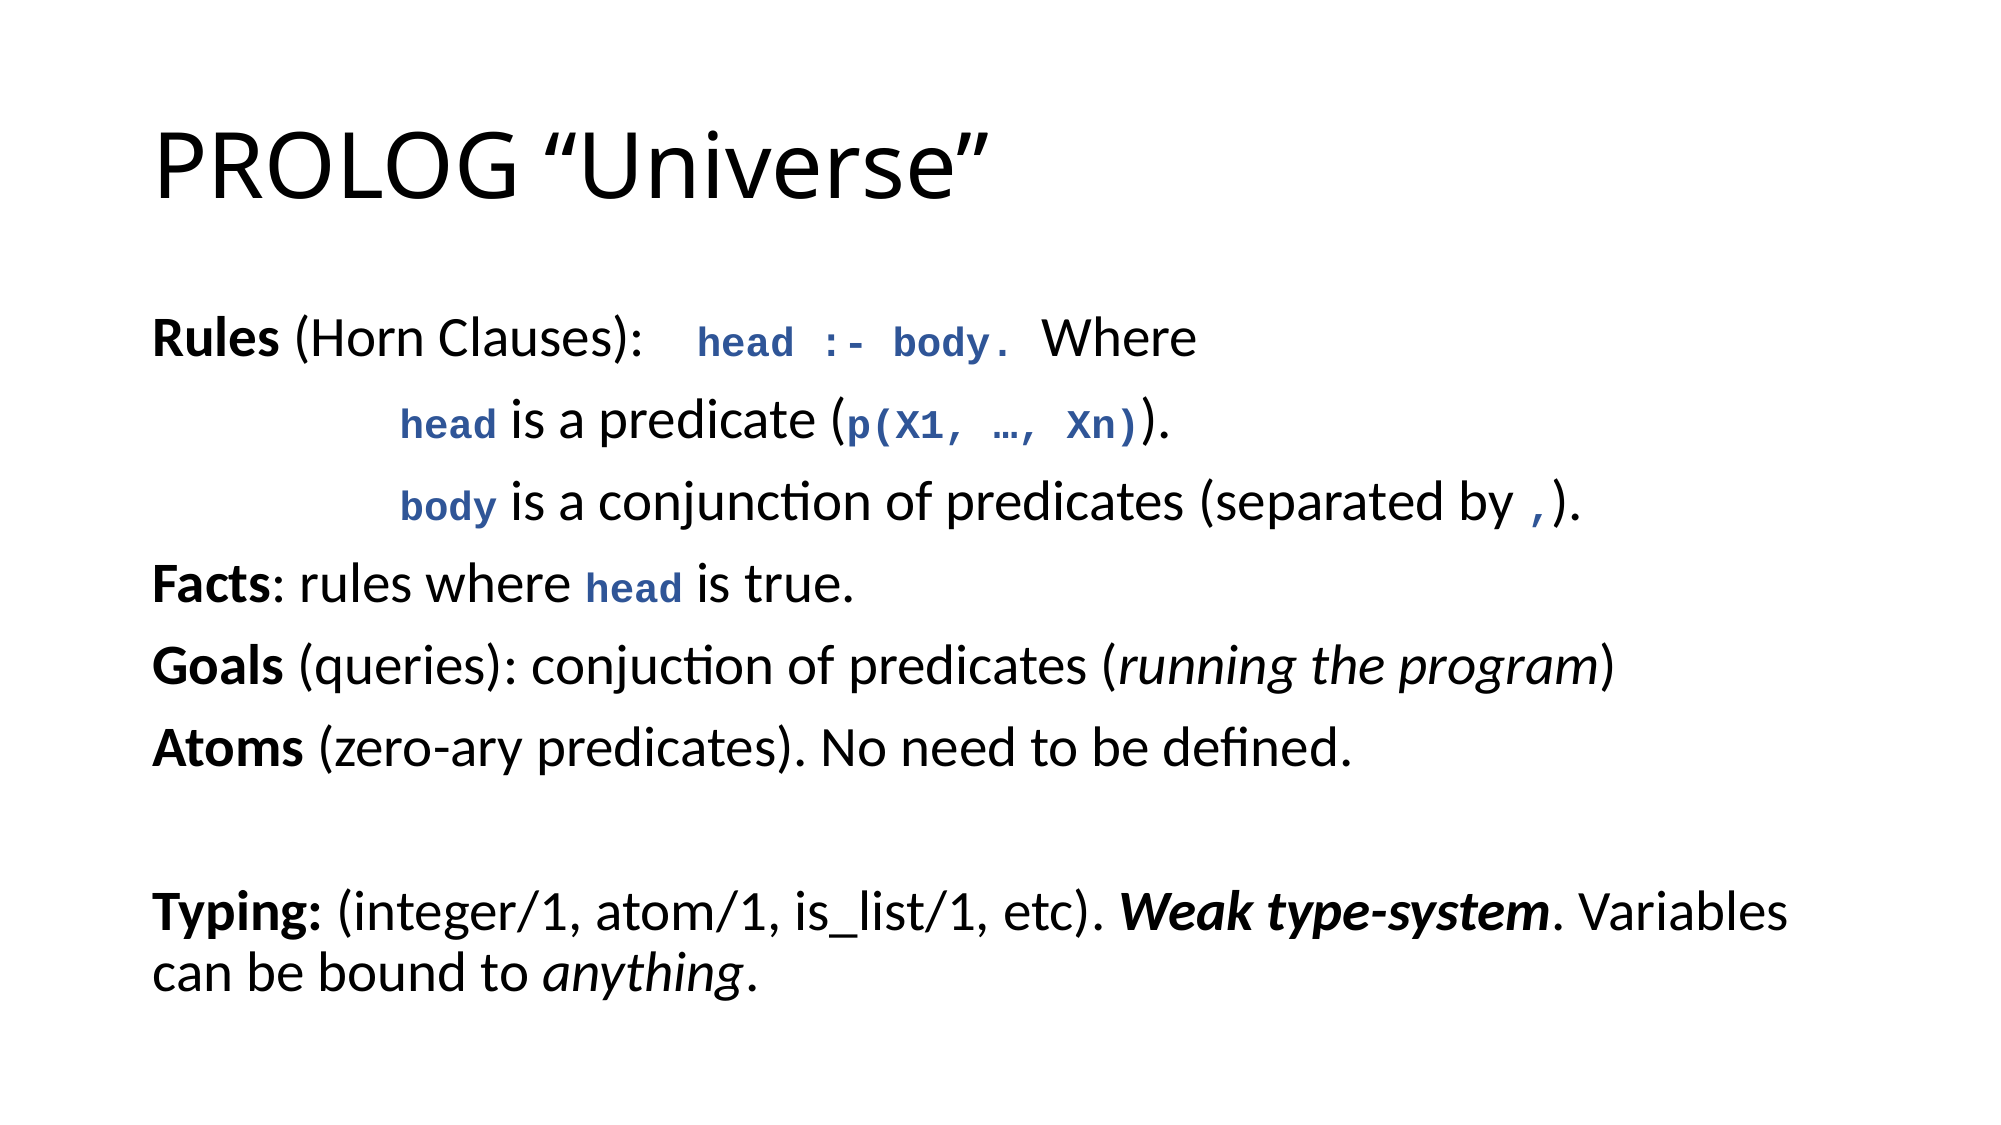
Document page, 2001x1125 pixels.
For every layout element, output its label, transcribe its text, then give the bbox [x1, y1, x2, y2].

list Rules (Horn Clauses): head :- body. Where head is a predicate (p(X1, …, Xn)). body is a conjunction of predicates (separated by ,). Facts: rules where head is true. Goals (queries): conjuction of predicates (running the program) Atoms (zero-ary predicates). No need to be defined. Typing: (integer/1, atom/1, is_list/1, etc). Weak type-system. Variables can be bound to anything. [137, 299, 1863, 1014]
title PROLOG “Universe” [137, 59, 1863, 278]
